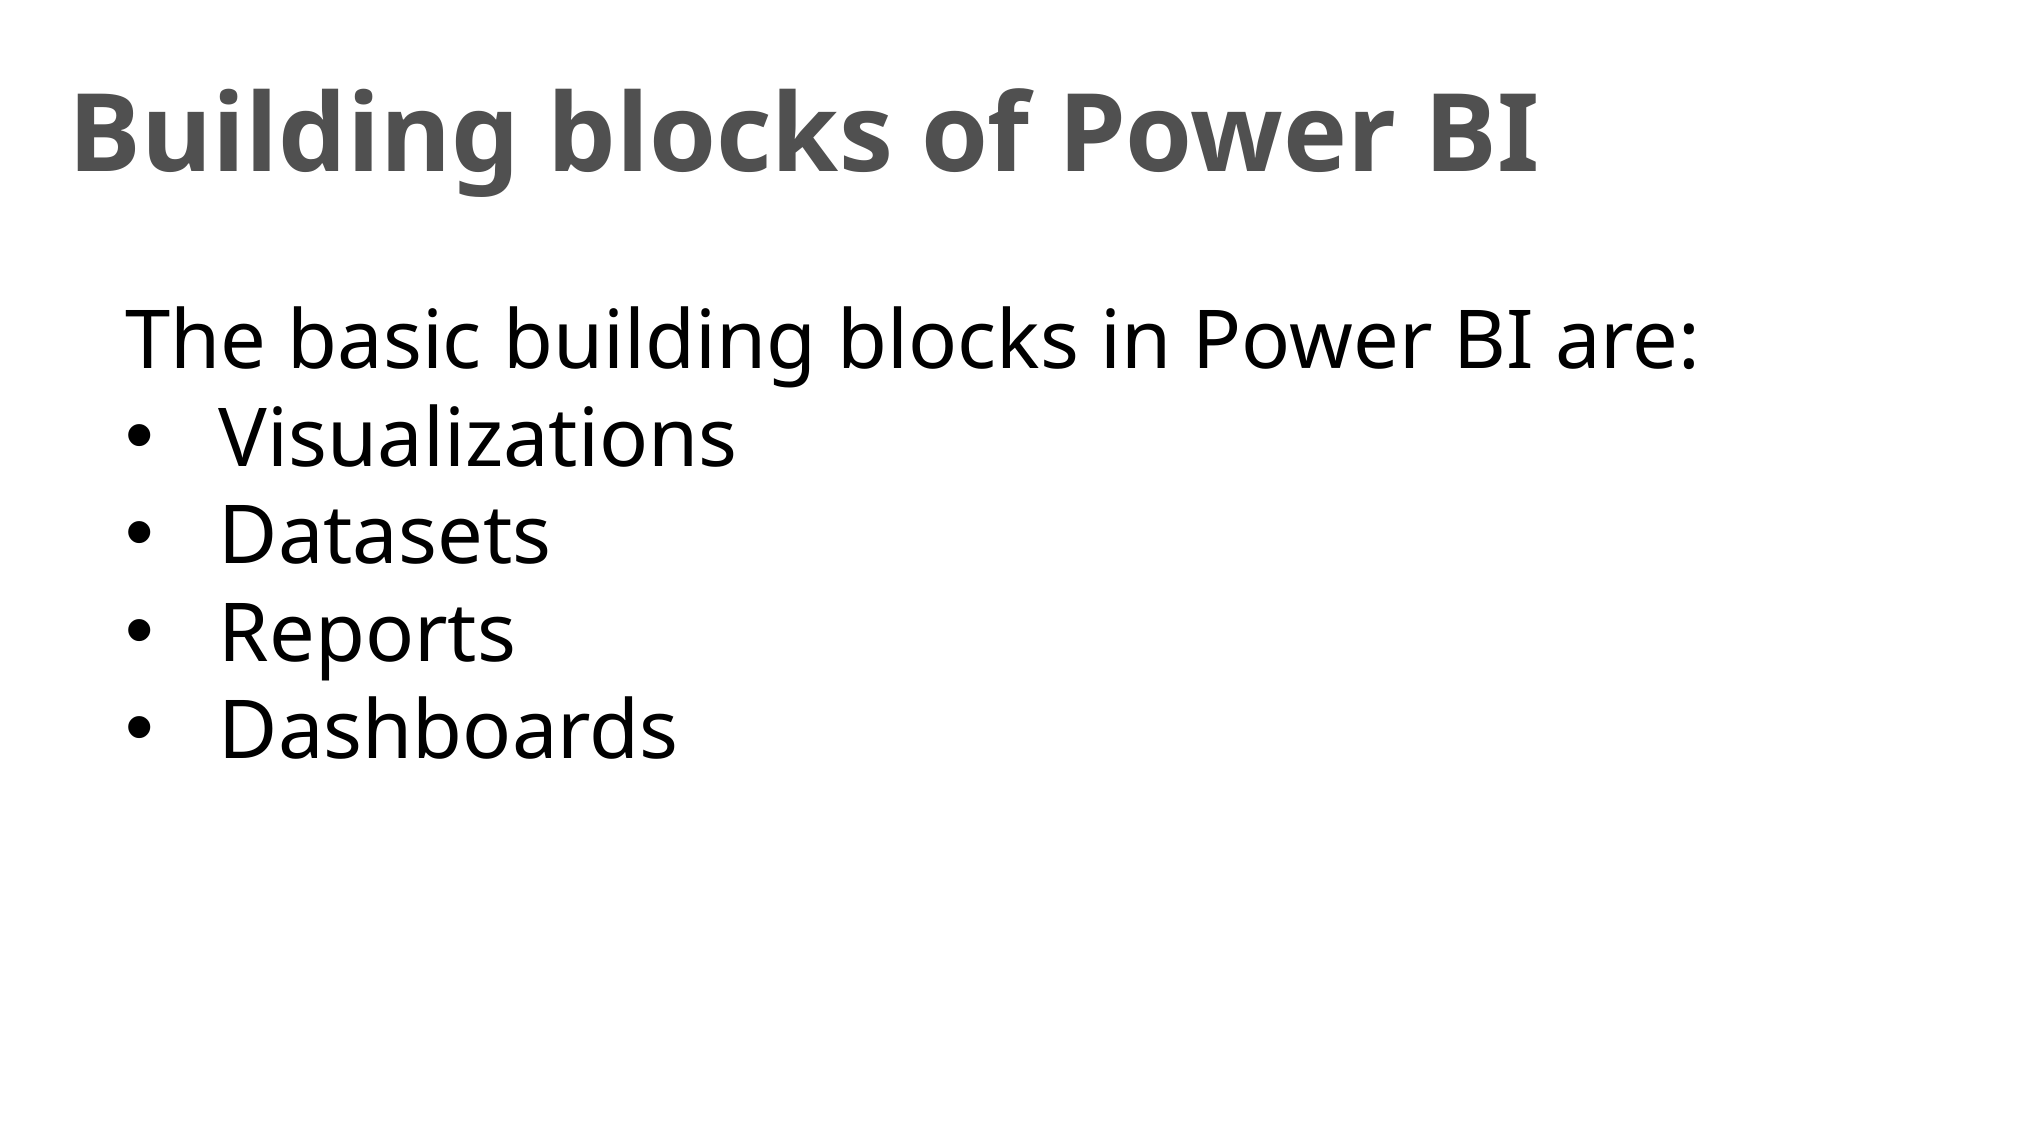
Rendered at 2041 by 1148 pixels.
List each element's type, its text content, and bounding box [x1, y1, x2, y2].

title Building blocks of Power BI [45, 47, 1995, 204]
text_box The basic building blocks in Power BI are: Visualizations Datasets Reports Dashboards [110, 280, 1753, 828]
